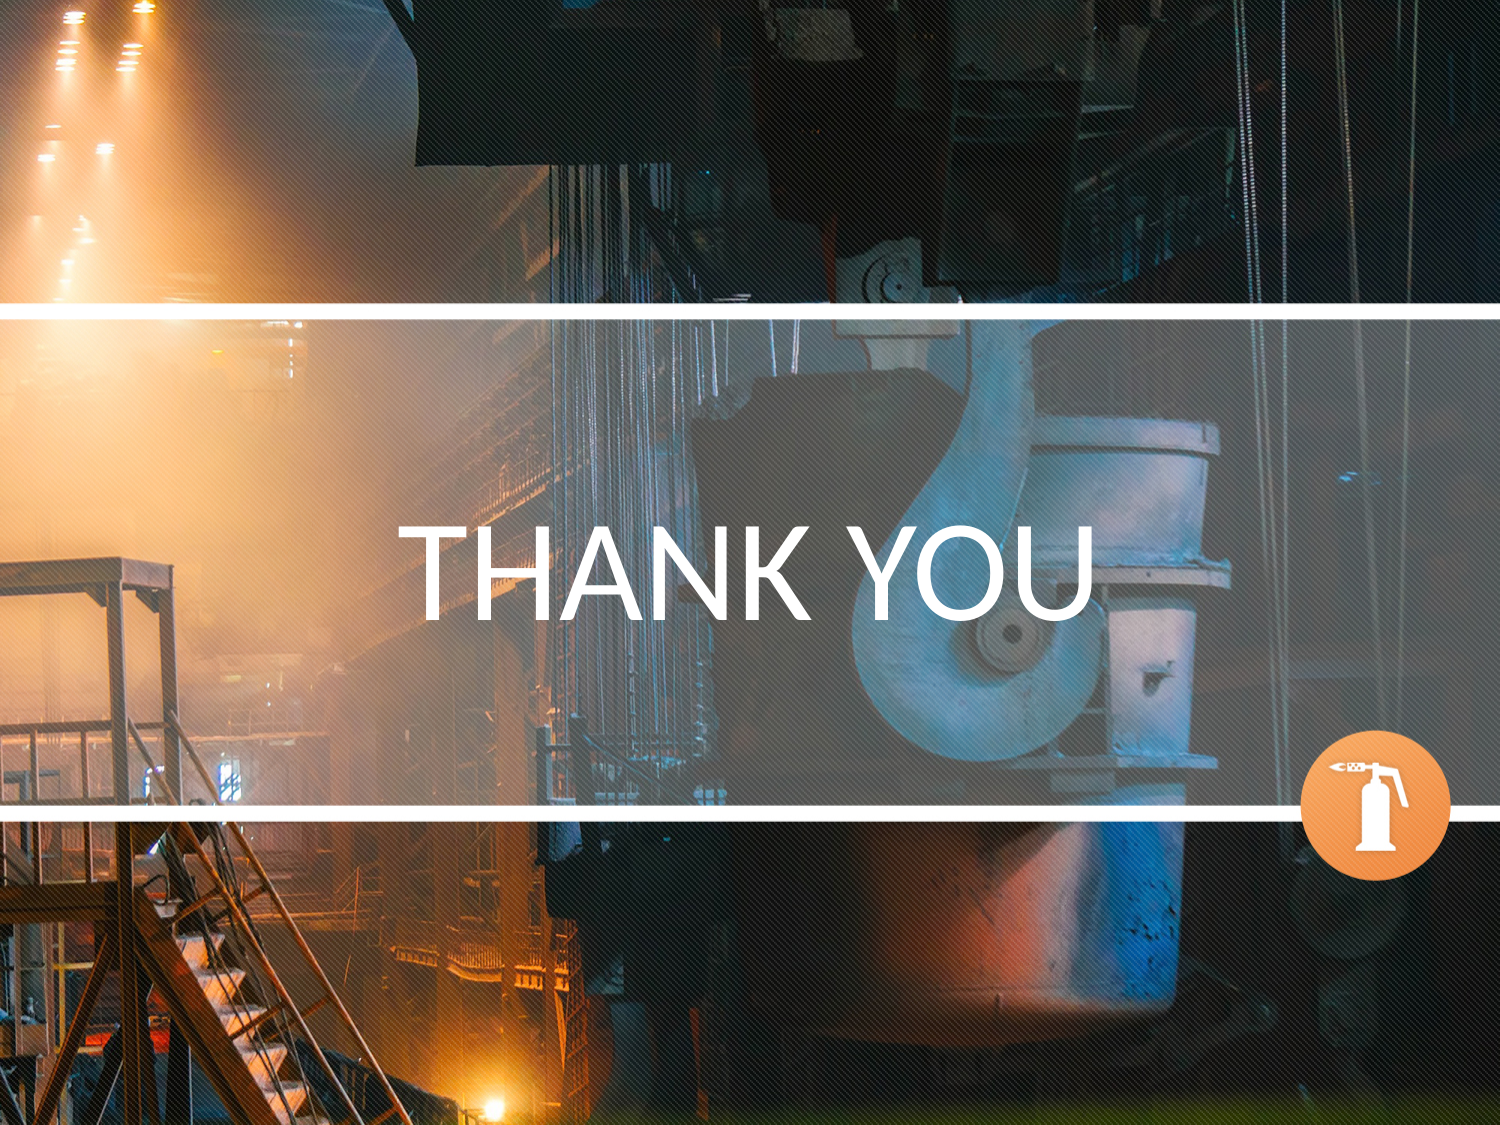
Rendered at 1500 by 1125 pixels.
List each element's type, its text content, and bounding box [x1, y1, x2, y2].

picture [0, 0, 1500, 1125]
title THANK YOU [315, 456, 1185, 669]
